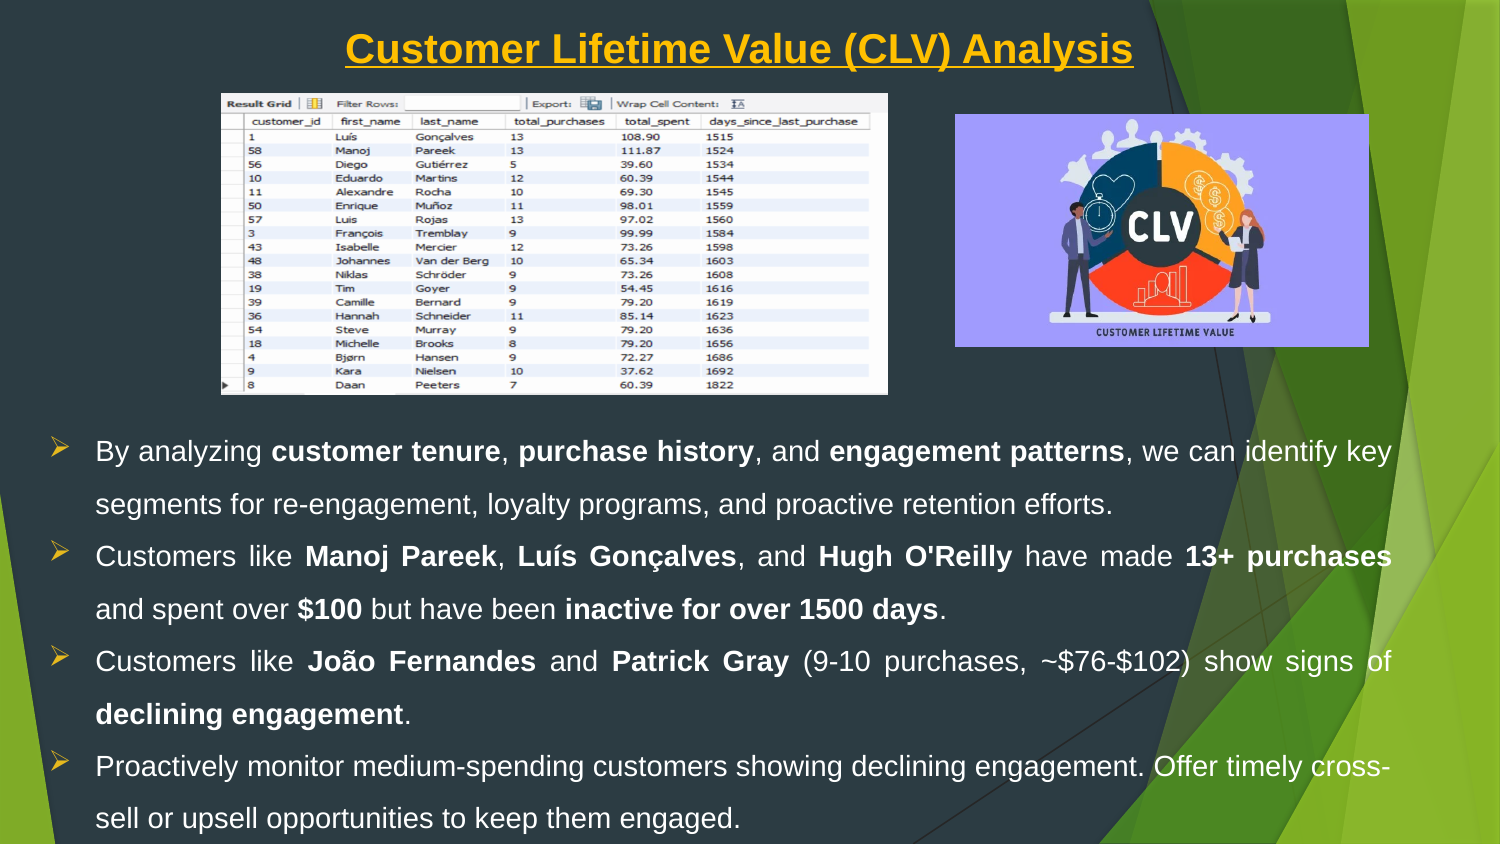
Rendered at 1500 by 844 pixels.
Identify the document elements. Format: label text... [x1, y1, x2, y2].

picture [954, 114, 1369, 348]
picture [220, 93, 888, 395]
text_box By analyzing customer tenure, purchase history, and engagement patterns, we can identify key segments for re-engagement, loyalty programs, and proactive retention efforts. Customers like Manoj Pareek, Luís Gonçalves, and Hugh O'Reilly have made 13+ purchases and spent over $100 but have been inactive for over 1500 days. Customers like João Fernandes and Patrick Gray (9-10 purchases, ~$76-$102) show signs of declining engagement. Proactively monitor medium-spending customers showing declining engagement. Offer timely cross-sell or upsell opportunities to keep them engaged. [33, 407, 1408, 843]
text_box Customer Lifetime Value (CLV) Analysis [330, 14, 1220, 80]
